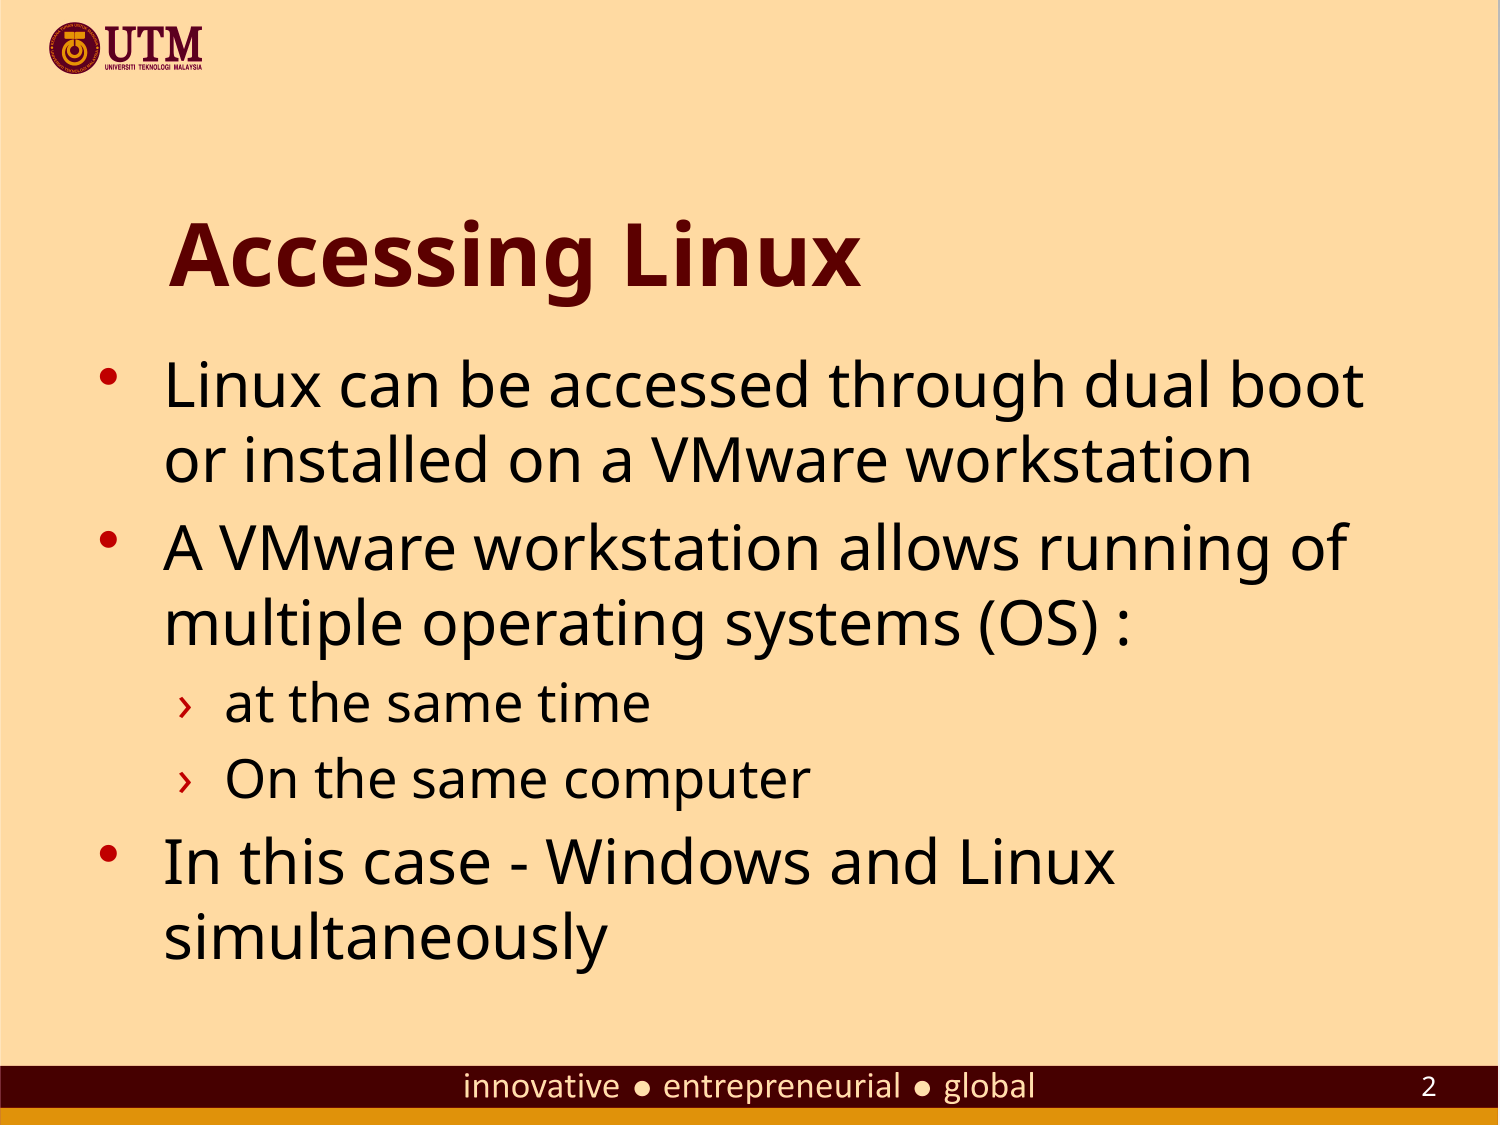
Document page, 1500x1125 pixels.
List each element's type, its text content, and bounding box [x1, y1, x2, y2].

title Accessing Linux [75, 160, 1425, 342]
list Linux can be accessed through dual boot or installed on a VMware workstation A VMware workstation allows running of multiple operating systems (OS) : at the same time On the same computer In this case - Windows and Linux simultaneously [75, 342, 1425, 1013]
picture [0, 0, 1498, 1125]
